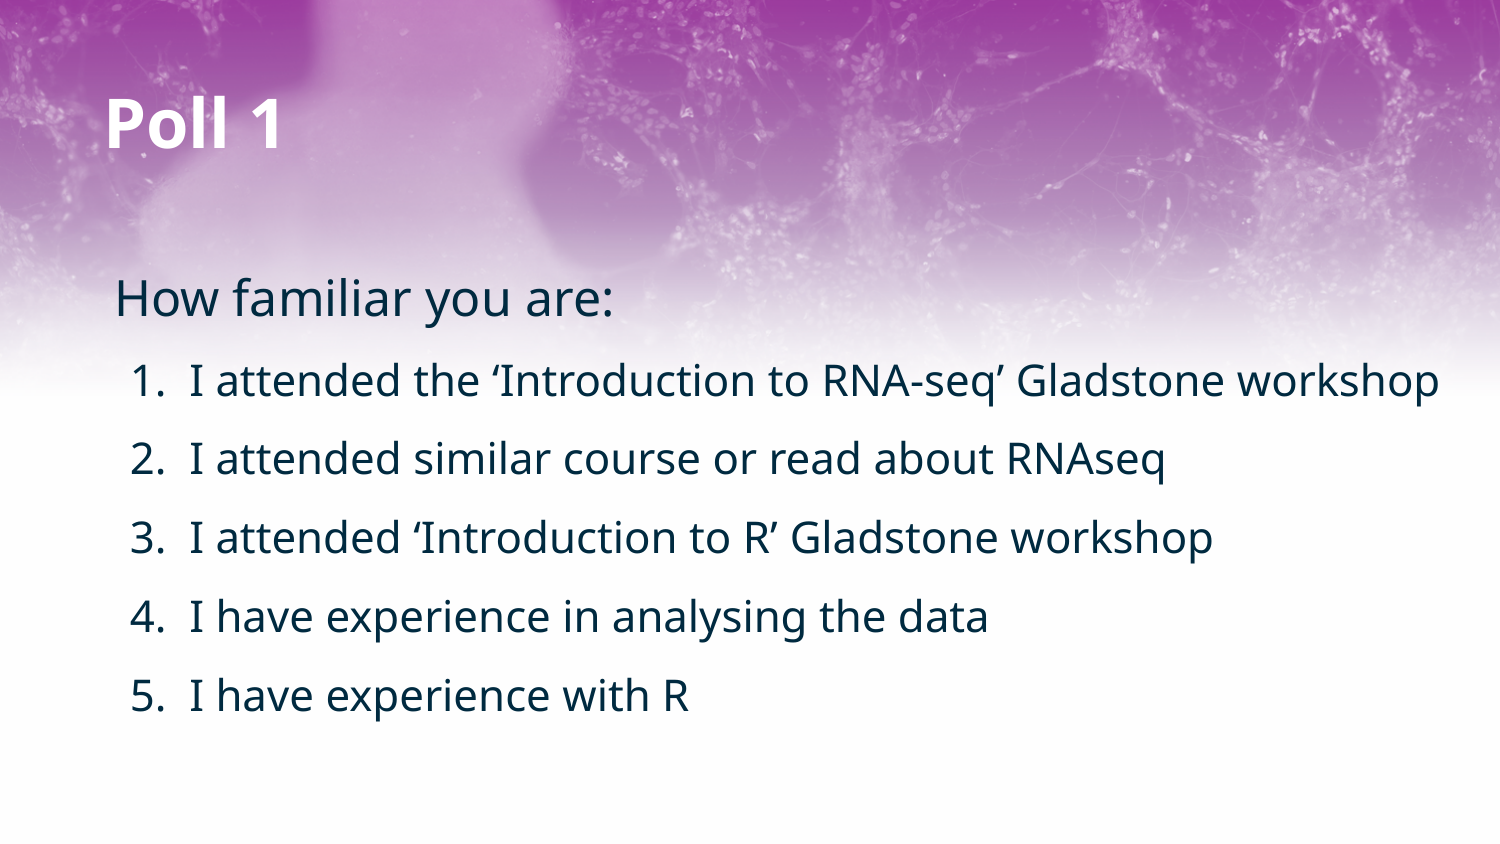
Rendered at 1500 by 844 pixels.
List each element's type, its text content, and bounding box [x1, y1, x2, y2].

picture [1147, 454, 1159, 471]
text_box How familiar you are: I attended the ‘Introduction to RNA-seq’ Gladstone workshop I attended similar course or read about RNAseq I attended ‘Introduction to R’ Gladstone workshop I have experience in analysing the data I have experience with R [103, 230, 1500, 454]
picture [1050, 454, 1058, 466]
title Poll 1 [103, 56, 1397, 197]
picture [906, 454, 918, 471]
picture [516, 463, 526, 471]
picture [222, 463, 232, 471]
picture [932, 454, 944, 471]
picture [279, 454, 289, 459]
picture [880, 463, 890, 471]
picture [959, 454, 970, 471]
picture [684, 454, 694, 459]
picture [382, 454, 394, 471]
picture [817, 463, 827, 471]
picture [330, 454, 342, 471]
picture [591, 454, 603, 471]
picture [0, 0, 1500, 844]
picture [357, 454, 368, 459]
picture [1122, 454, 1133, 459]
picture [842, 454, 854, 471]
picture [618, 454, 629, 471]
picture [793, 454, 803, 459]
picture [1076, 454, 1084, 460]
picture [719, 454, 732, 471]
